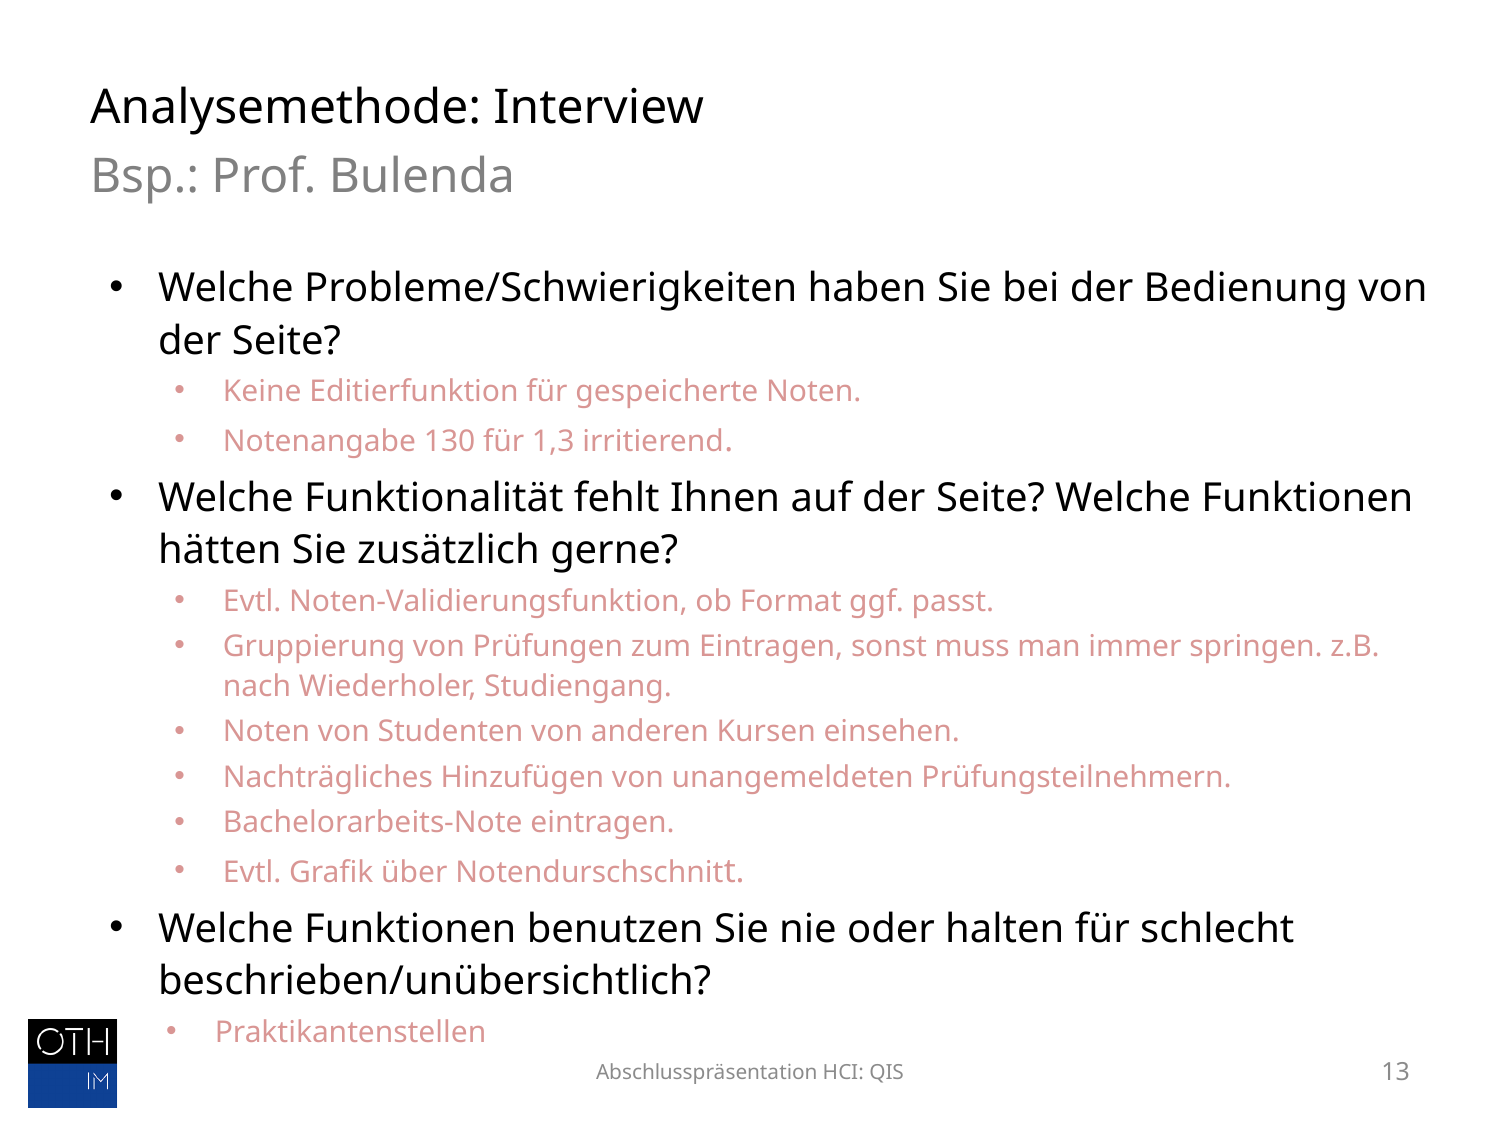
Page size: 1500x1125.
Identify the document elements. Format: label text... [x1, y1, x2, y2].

text_box Analysemethode: Interview Bsp.: Prof. Bulenda [74, 56, 1425, 243]
list Welche Probleme/Schwierigkeiten haben Sie bei der Bedienung von der Seite? Keine Editierfunktion für gespeicherte Noten. Notenangabe 130 für 1,3 irritierend. Welche Funktionalität fehlt Ihnen auf der Seite? Welche Funktionen hätten Sie zusätzlich gerne? Evtl. Noten-Validierungsfunktion, ob Format ggf. passt. Gruppierung von Prüfungen zum Eintragen, sonst muss man immer springen. z.B. nach Wiederholer, Studiengang. Noten von Studenten von anderen Kursen einsehen. Nachträgliches Hinzufügen von unangemeldeten Prüfungsteilnehmern. Bachelorarbeits-Note eintragen. Evtl. Grafik über Notendurschschnitt. Welche Funktionen benutzen Sie nie oder halten für schlecht beschrieben/unübersichtlich? Praktikantenstellen [94, 249, 1445, 1060]
picture [28, 1019, 119, 1108]
footer Abschlusspräsentation HCI: QIS [512, 1042, 988, 1103]
slide_number 13 [1074, 1042, 1425, 1103]
